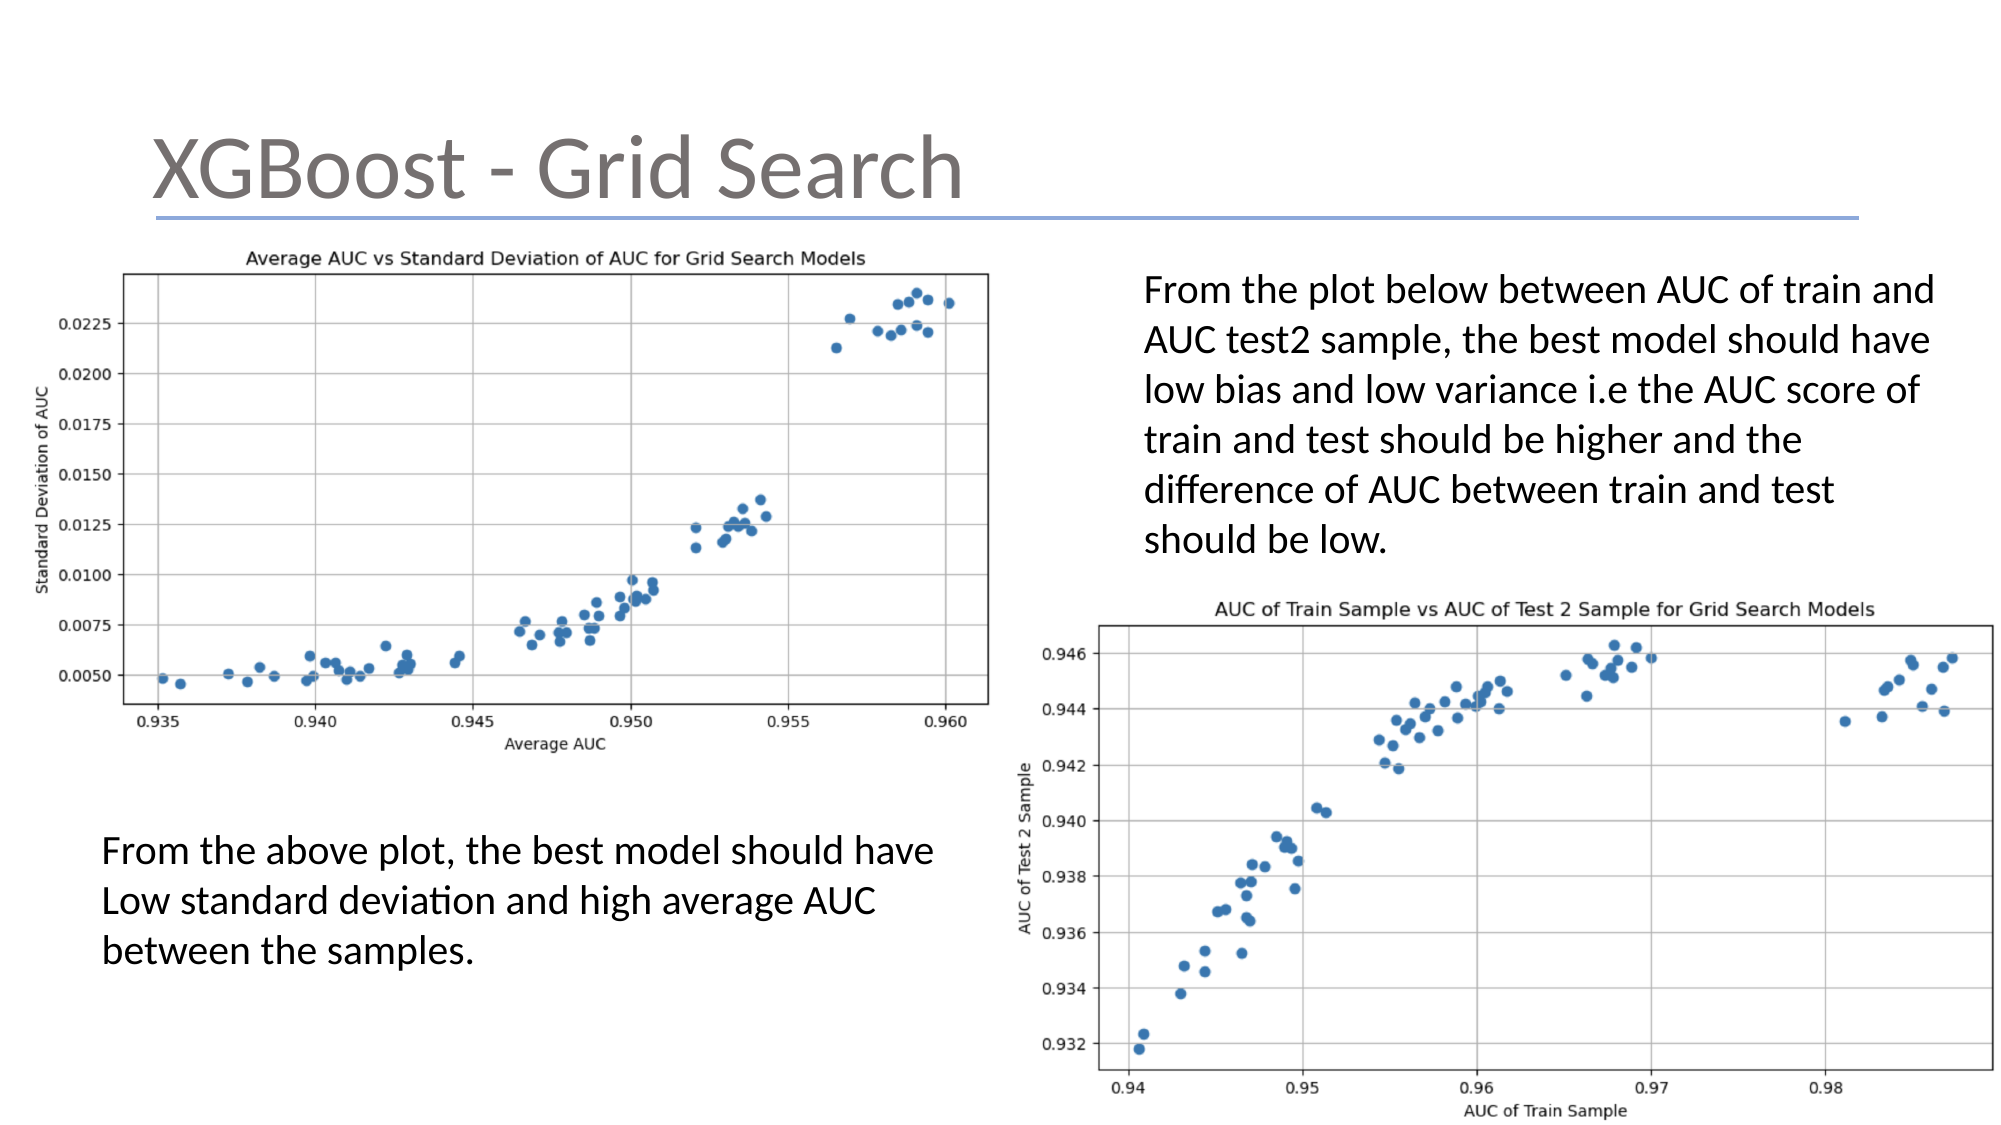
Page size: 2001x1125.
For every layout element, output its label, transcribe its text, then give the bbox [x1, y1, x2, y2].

picture [1015, 592, 2000, 1125]
title XGBoost - Grid Search [137, 59, 1863, 278]
text_box From the above plot, the best model should have Low standard deviation and high average AUC between the samples. [86, 807, 987, 1026]
text_box From the plot below between AUC of train and AUC test2 sample, the best model should have low bias and low variance i.e the AUC score of train and test should be higher and the difference of AUC between train and test should be low. [1128, 246, 1971, 570]
picture [18, 236, 1003, 762]
